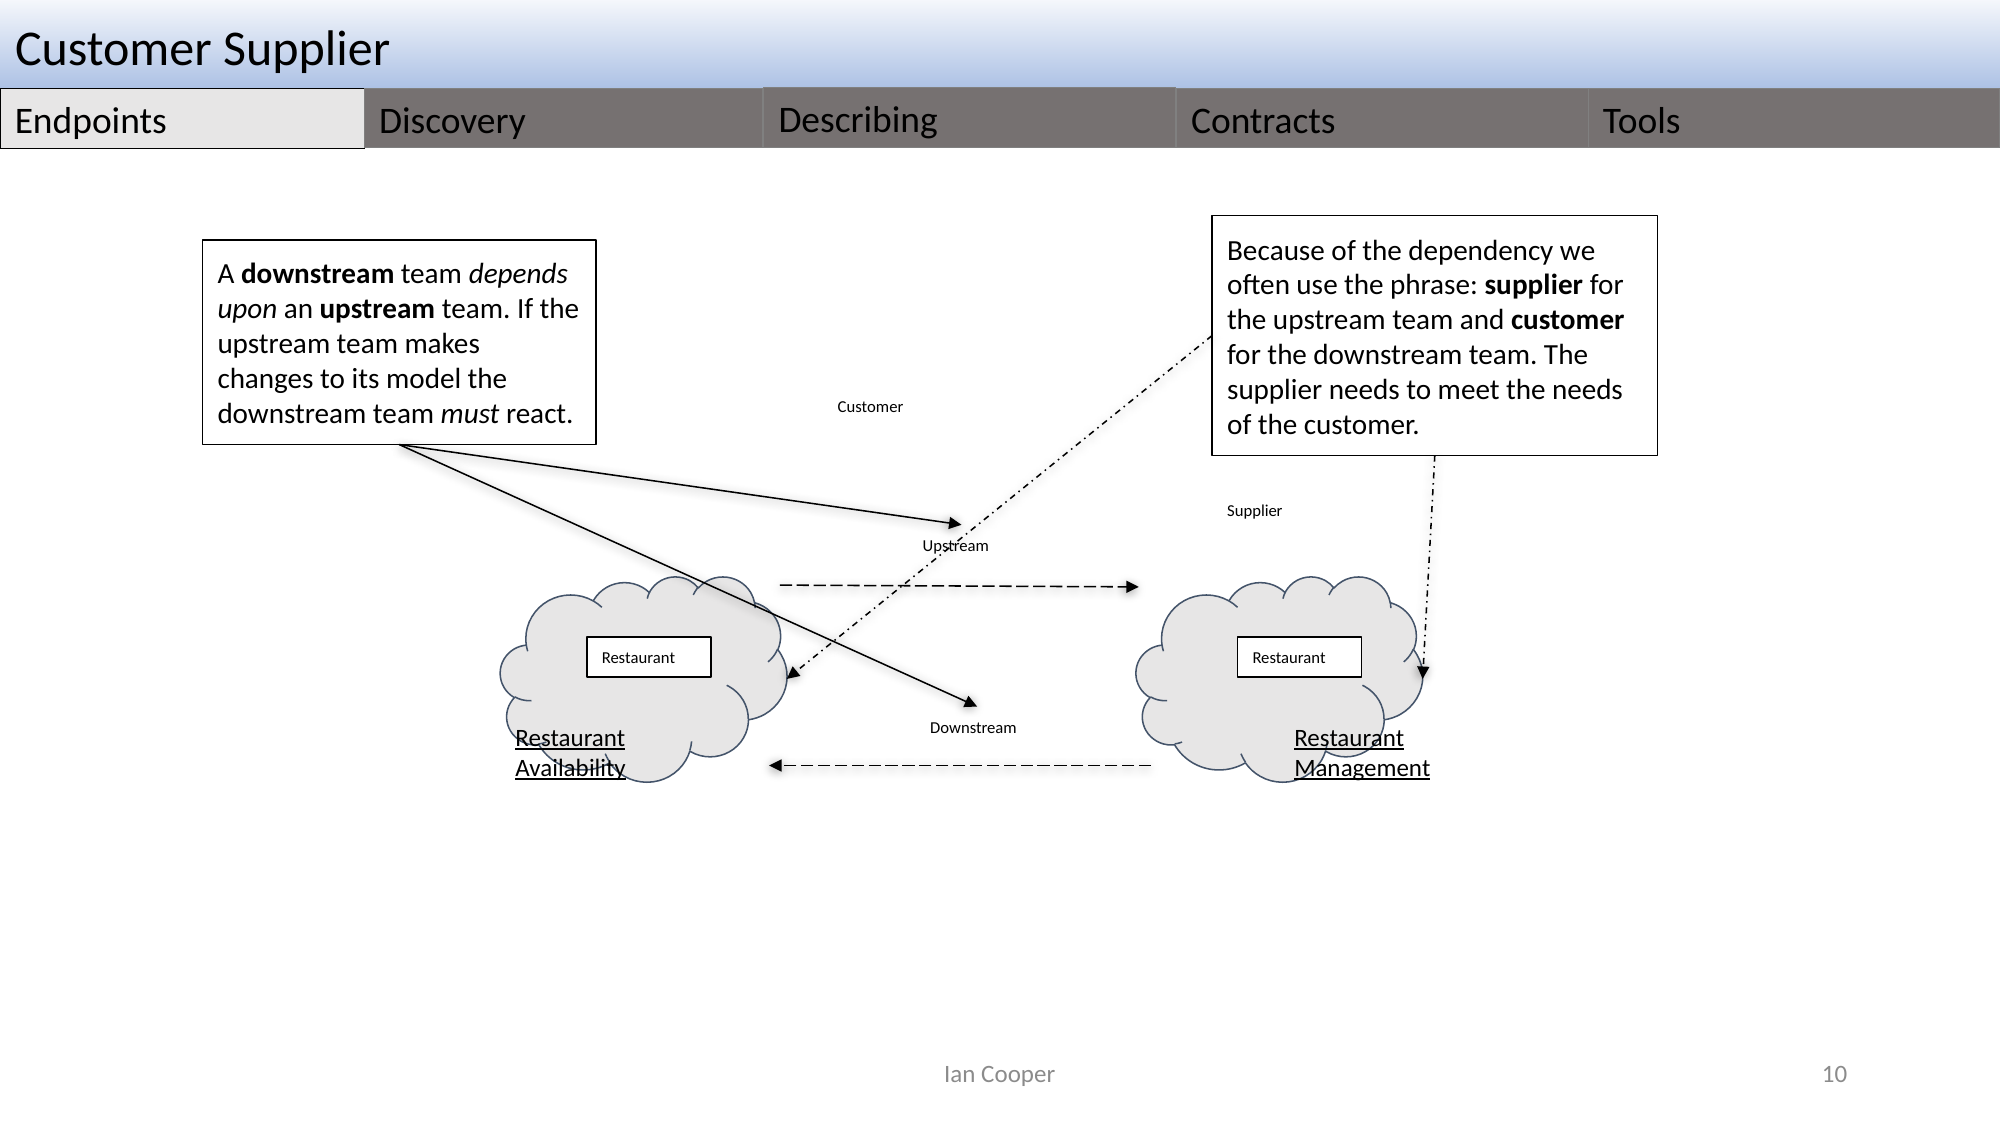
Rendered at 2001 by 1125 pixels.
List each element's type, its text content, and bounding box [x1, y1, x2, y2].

text_box Downstream [915, 706, 1040, 747]
text_box [1135, 582, 1423, 783]
text_box Describing [763, 87, 1176, 148]
text_box Contracts [1176, 88, 1588, 148]
text_box Discovery [364, 88, 763, 148]
text_box Because of the dependency we often use the phrase: supplier for the upstream team and customer for the downstream team. The supplier needs to meet the needs of the customer. [1212, 215, 1658, 456]
text_box A downstream team depends upon an upstream team. If the upstream team makes changes to its model the downstream team must react. [202, 239, 597, 445]
text_box Endpoints [0, 88, 365, 149]
slide_number 10 [1412, 1042, 1863, 1103]
text_box Supplier [1212, 489, 1279, 530]
text_box [670, 707, 775, 776]
footer Ian Cooper [662, 1042, 1338, 1103]
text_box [399, 446, 978, 707]
text_box Tools [1588, 88, 2000, 148]
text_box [1279, 458, 1435, 588]
text_box Customer Supplier [0, 0, 2000, 88]
text_box Restaurant [1237, 636, 1362, 677]
text_box Restaurant Availability [500, 707, 670, 797]
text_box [643, 336, 1212, 588]
text_box Restaurant Management [1279, 706, 1475, 797]
